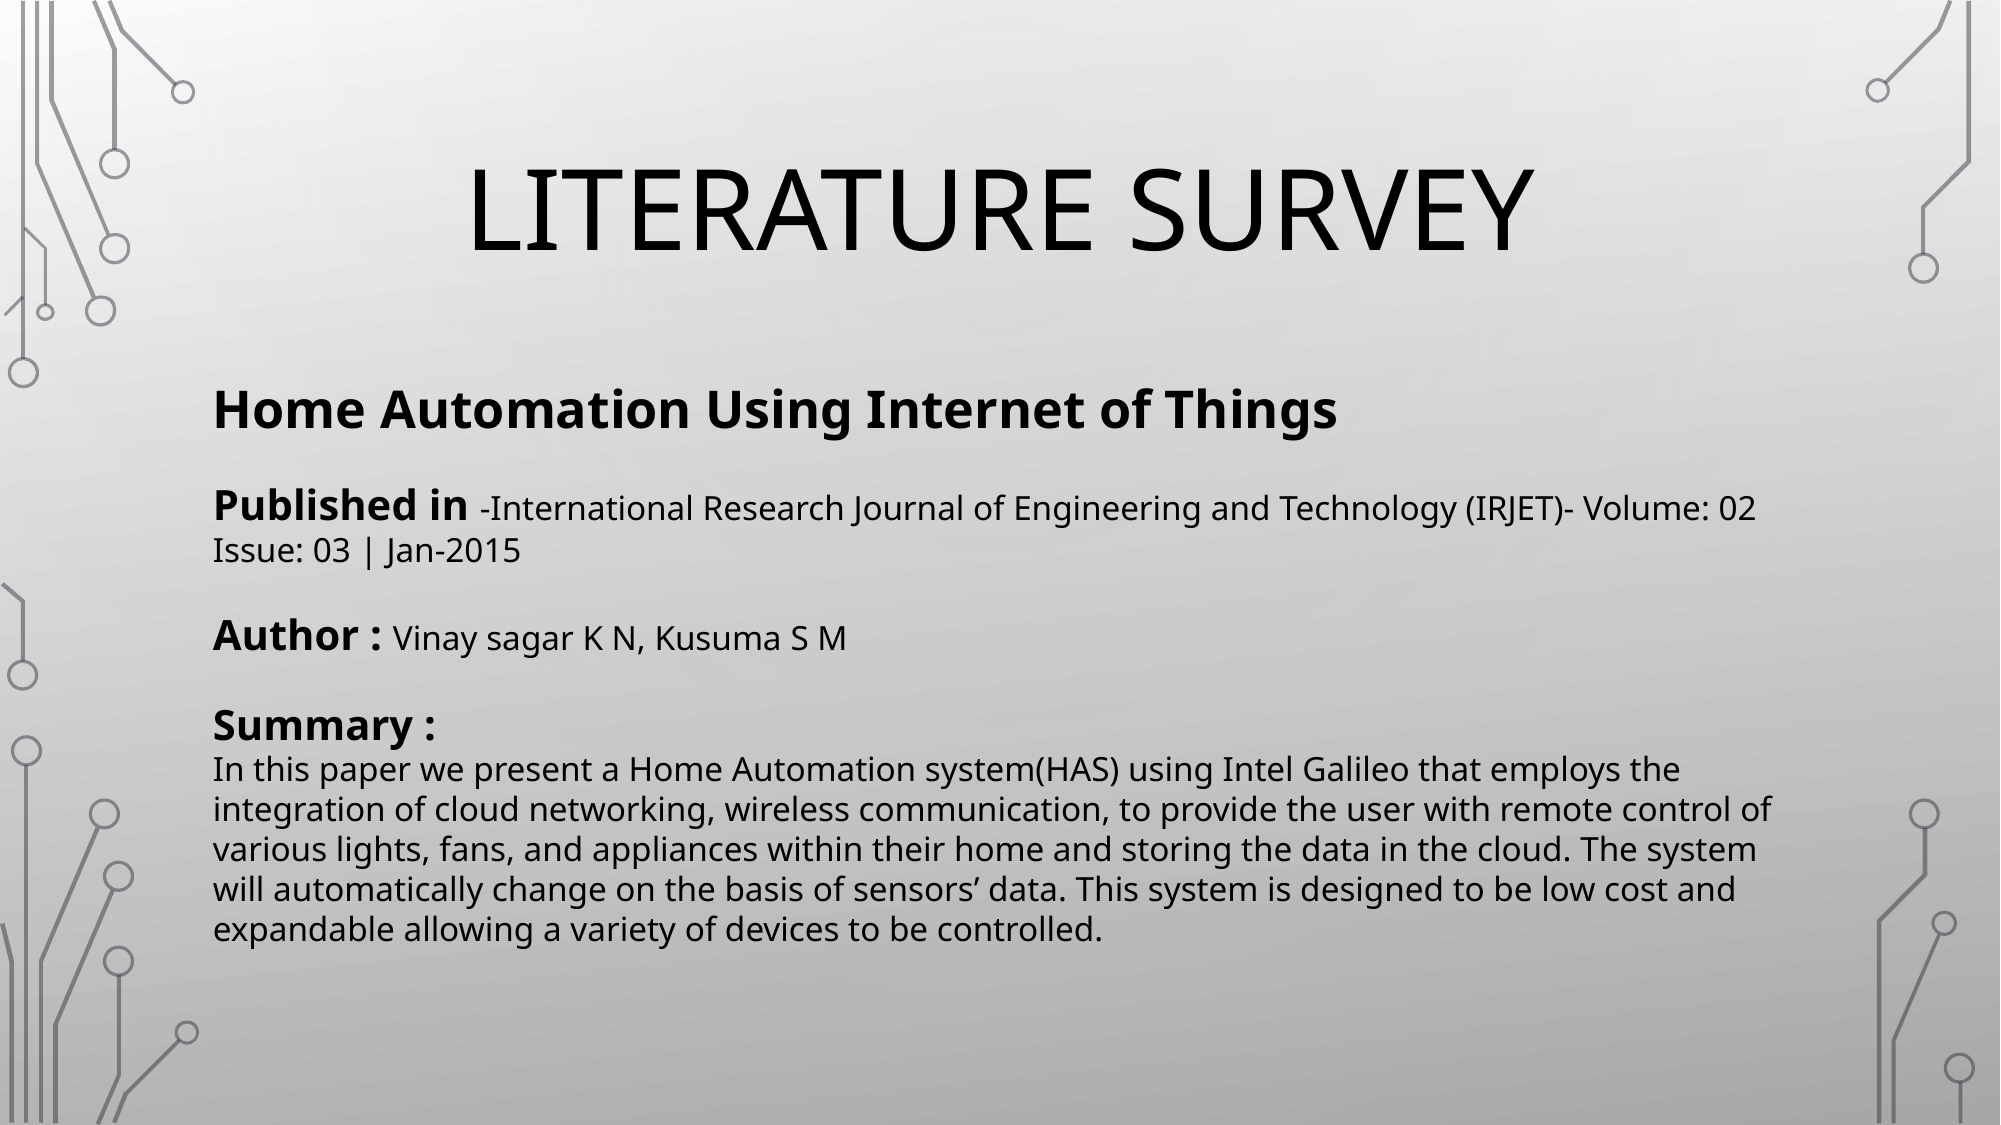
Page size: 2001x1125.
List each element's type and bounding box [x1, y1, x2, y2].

text_box [1863, 0, 1976, 1124]
picture [201, 0, 2000, 1125]
text_box [0, 0, 201, 1125]
